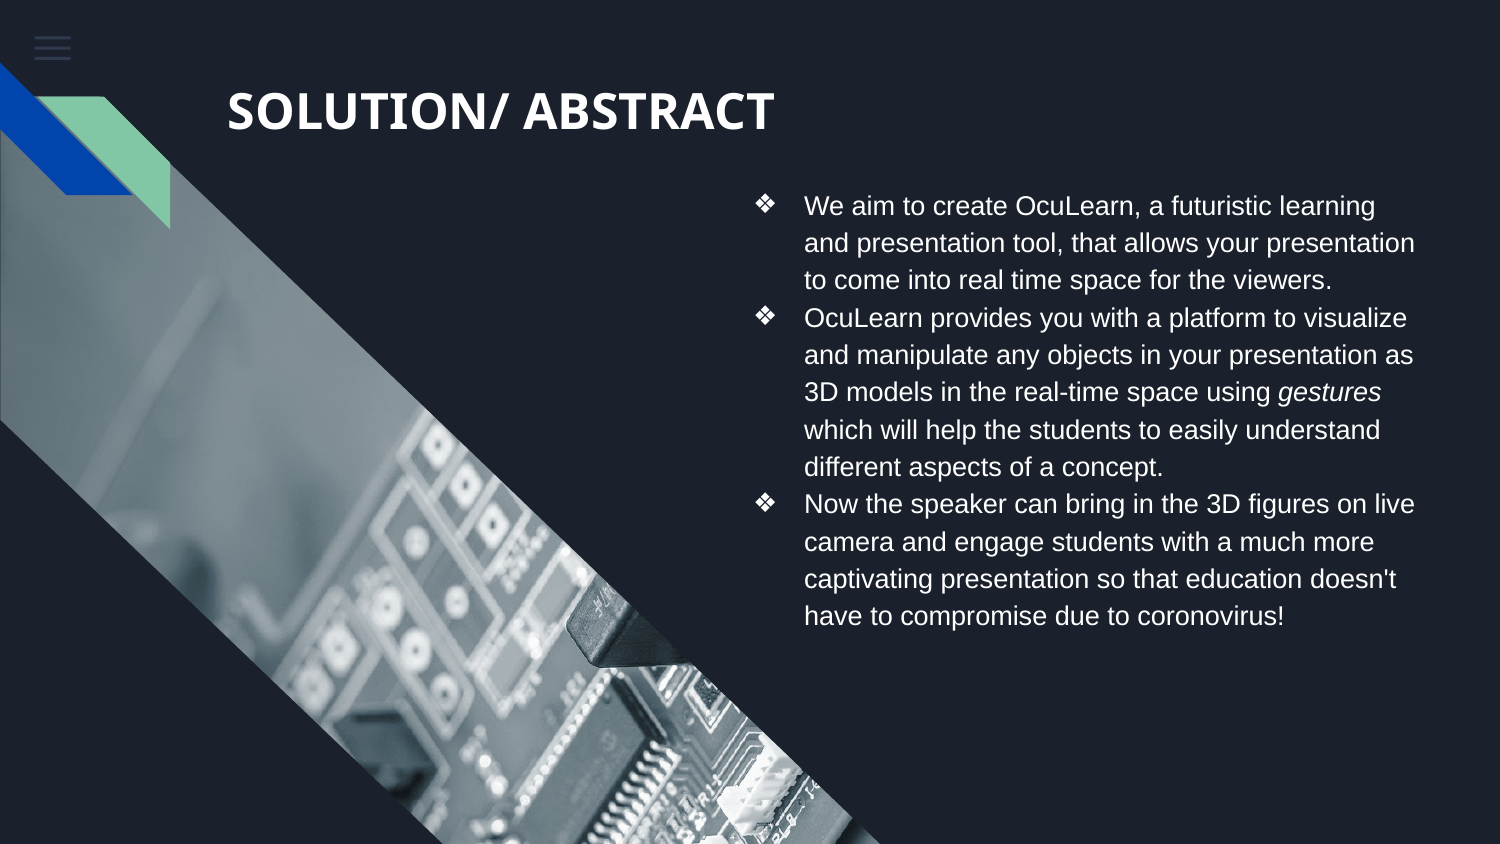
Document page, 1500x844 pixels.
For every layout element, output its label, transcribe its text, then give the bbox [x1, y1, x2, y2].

picture [0, 97, 880, 844]
title SOLUTION/ ABSTRACT [212, 64, 1368, 215]
list We aim to create OcuLearn, a futuristic learning and presentation tool, that allows your presentation to come into real time space for the viewers. OcuLearn provides you with a platform to visualize and manipulate any objects in your presentation as 3D models in the real-time space using gestures which will help the students to easily understand different aspects of a concept. Now the speaker can bring in the 3D figures on live camera and engage students with a much more captivating presentation so that education doesn't have to compromise due to coronovirus! [714, 168, 1433, 596]
